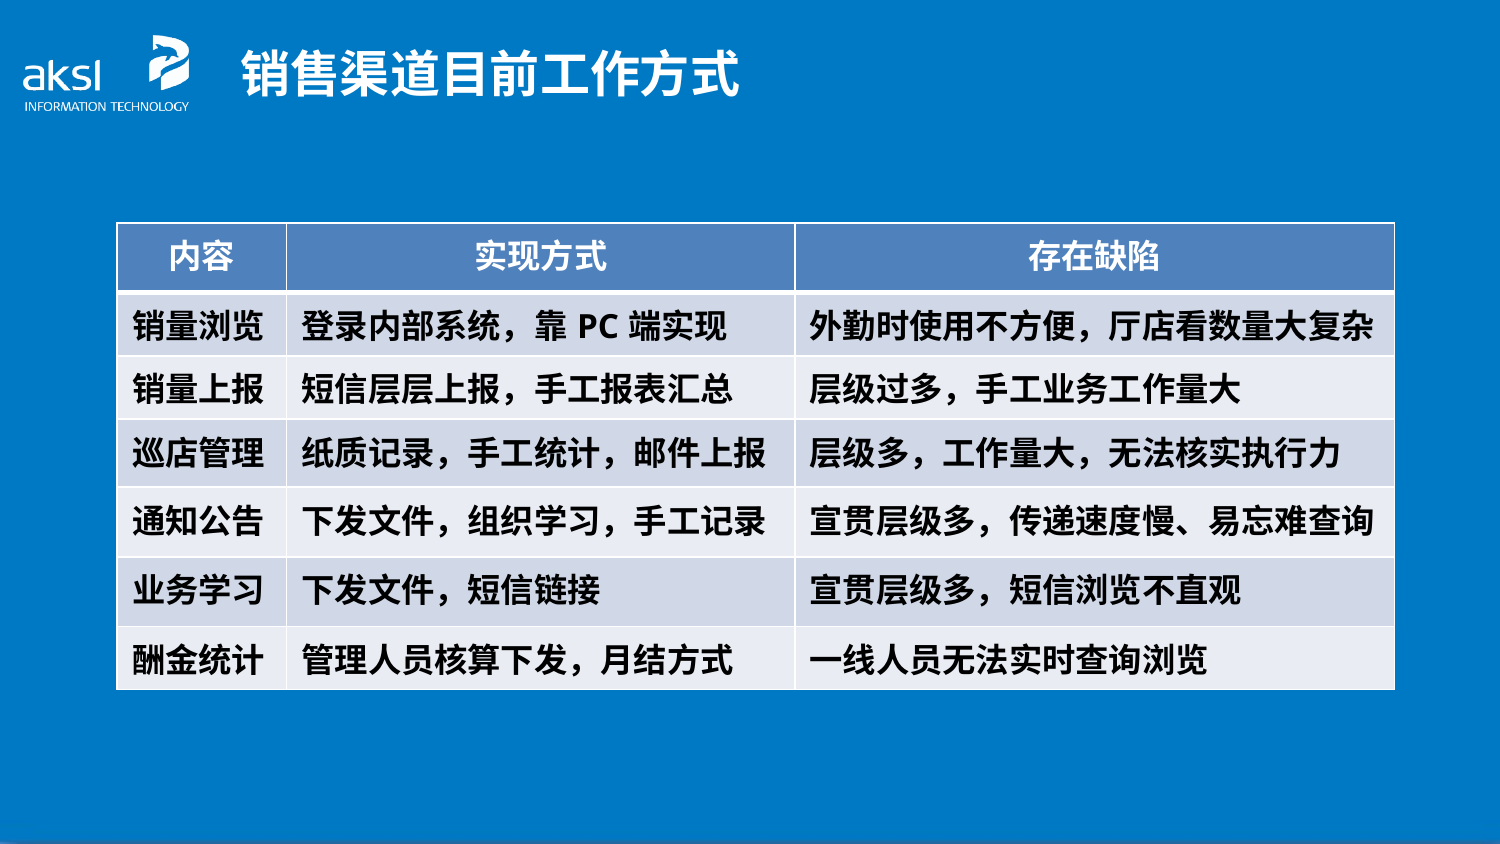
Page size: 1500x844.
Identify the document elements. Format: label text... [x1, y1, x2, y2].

table_cell 下发文件，短信链接 [287, 558, 794, 626]
picture [0, 0, 1500, 844]
table_cell 酬金统计 [118, 627, 286, 689]
table_cell 业务学习 [118, 558, 286, 626]
table_cell 通知公告 [118, 488, 286, 556]
table_cell 管理人员核算下发，月结方式 [287, 627, 794, 689]
table_cell 一线人员无法实时查询浏览 [796, 627, 1394, 689]
table_cell 巡店管理 [118, 420, 286, 486]
table_cell 登录内部系统，靠PC端实现 [287, 295, 794, 355]
table_cell 宣贯层级多，短信浏览不直观 [796, 558, 1394, 626]
table_header 实现方式 [287, 224, 794, 290]
table_cell 纸质记录，手工统计，邮件上报 [287, 420, 794, 486]
table_cell 短信层层上报，手工报表汇总 [287, 357, 794, 418]
table_cell 层级过多，手工业务工作量大 [796, 357, 1394, 418]
table_cell 宣贯层级多，传递速度慢、易忘难查询 [796, 488, 1394, 556]
table_cell 层级多，工作量大，无法核实执行力 [796, 420, 1394, 486]
table_header 存在缺陷 [796, 224, 1394, 290]
table_header 内容 [118, 224, 286, 290]
text_box 销售渠道目前工作方式 [225, 35, 756, 110]
table_cell 销量上报 [118, 357, 286, 418]
table_cell 下发文件，组织学习，手工记录 [287, 488, 794, 556]
table_cell 外勤时使用不方便，厅店看数量大复杂 [796, 295, 1394, 355]
table_cell 销量浏览 [118, 295, 286, 355]
